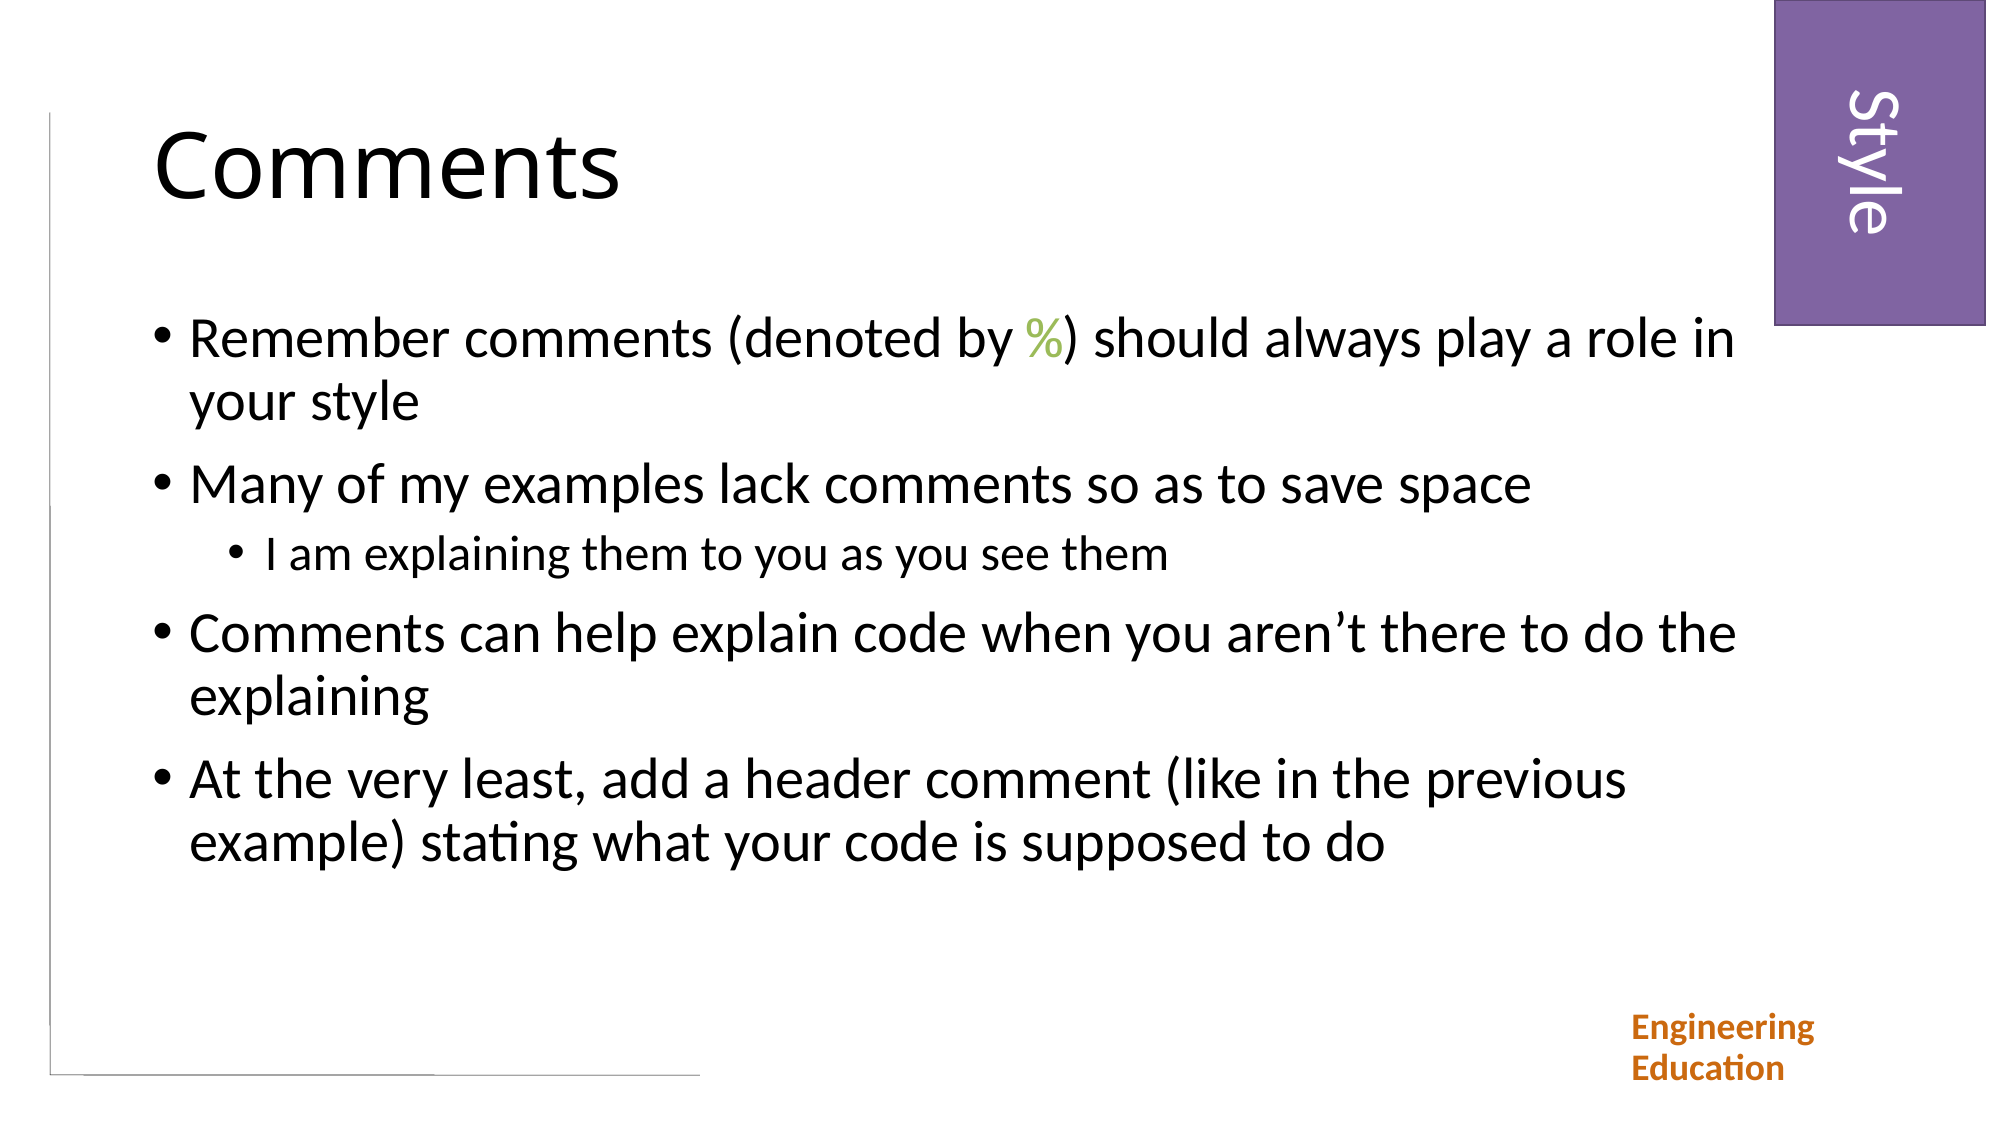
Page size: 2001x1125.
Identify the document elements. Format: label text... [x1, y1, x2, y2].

title Comments [137, 59, 1774, 278]
list Remember comments (denoted by %) should always play a role in your style Many of my examples lack comments so as to save space I am explaining them to you as you see them Comments can help explain code when you aren’t there to do the explaining At the very least, add a header comment (like in the previous example) stating what your code is supposed to do [137, 299, 1863, 1014]
text_box Style [1774, 0, 1986, 326]
